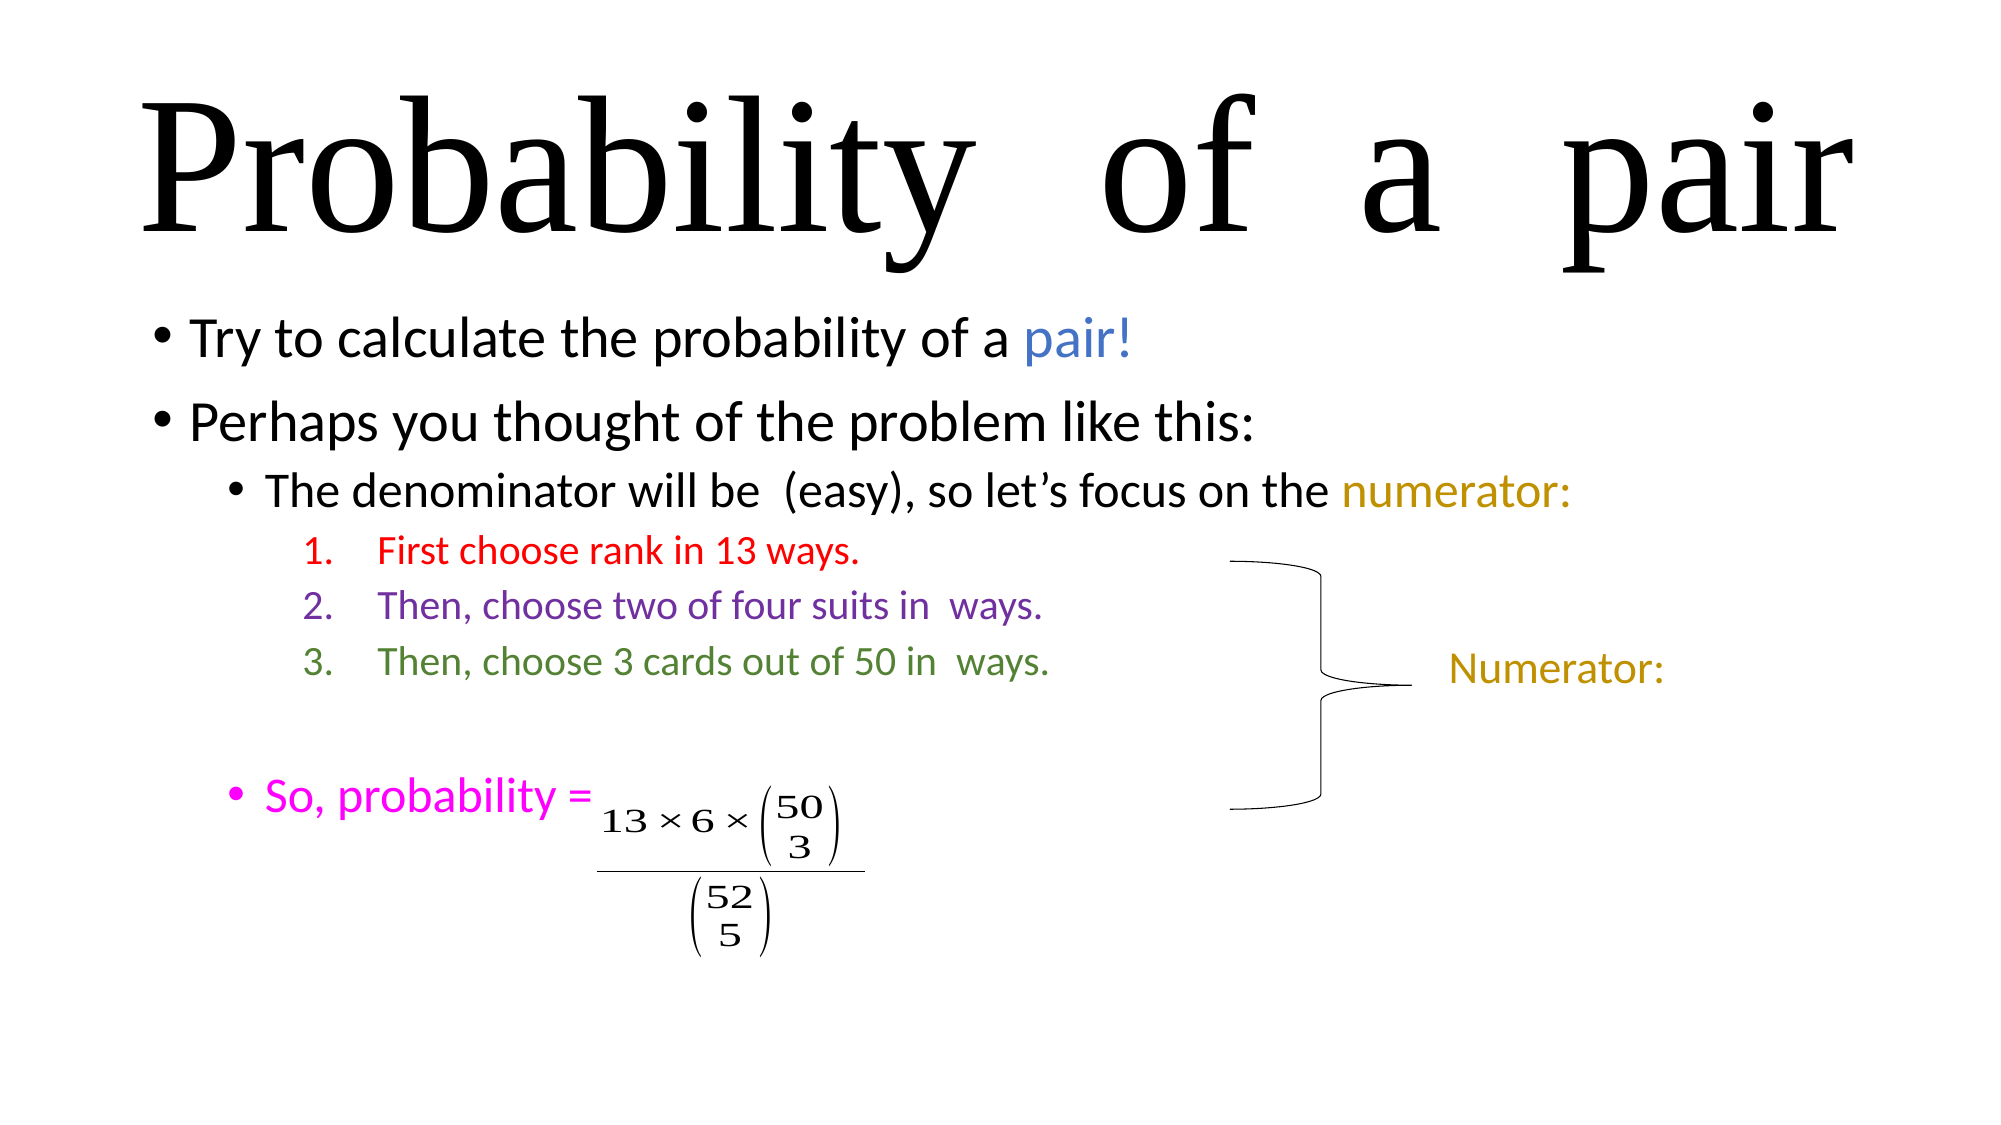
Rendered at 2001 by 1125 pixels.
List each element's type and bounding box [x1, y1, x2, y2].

text_box [1229, 560, 1412, 810]
